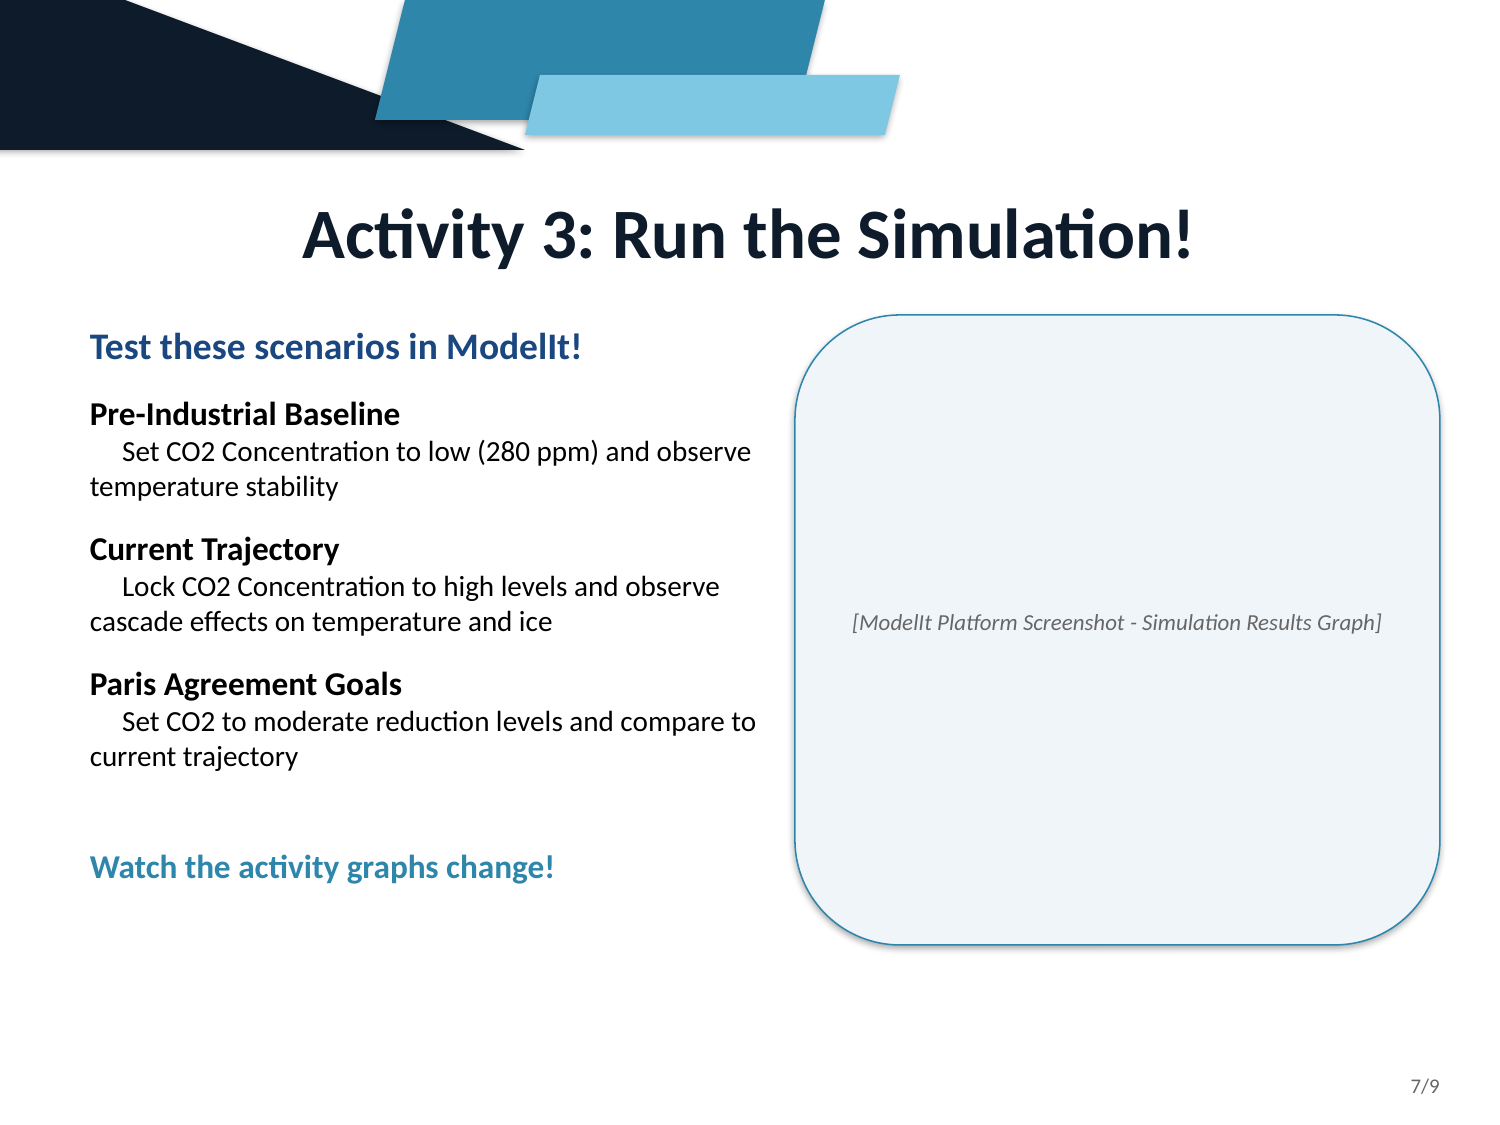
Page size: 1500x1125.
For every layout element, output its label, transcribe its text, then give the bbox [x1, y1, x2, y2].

text_box [ModelIt Platform Screenshot - Simulation Results Graph] [837, 600, 1398, 643]
text_box [0, 0, 526, 151]
text_box Activity 3: Run the Simulation! [287, 179, 1213, 280]
text_box [794, 314, 1441, 946]
text_box Test these scenarios in ModelIt! Pre-Industrial Baseline Set CO2 Concentration to low (280 ppm) and observe temperature stability Current Trajectory Lock CO2 Concentration to high levels and observe cascade effects on temperature and ice Paris Agreement Goals Set CO2 to moderate reduction levels and compare to current trajectory Watch the activity graphs change! [74, 314, 825, 893]
text_box [374, 0, 826, 121]
text_box 7/9 [1395, 1065, 1455, 1105]
text_box [524, 74, 901, 136]
